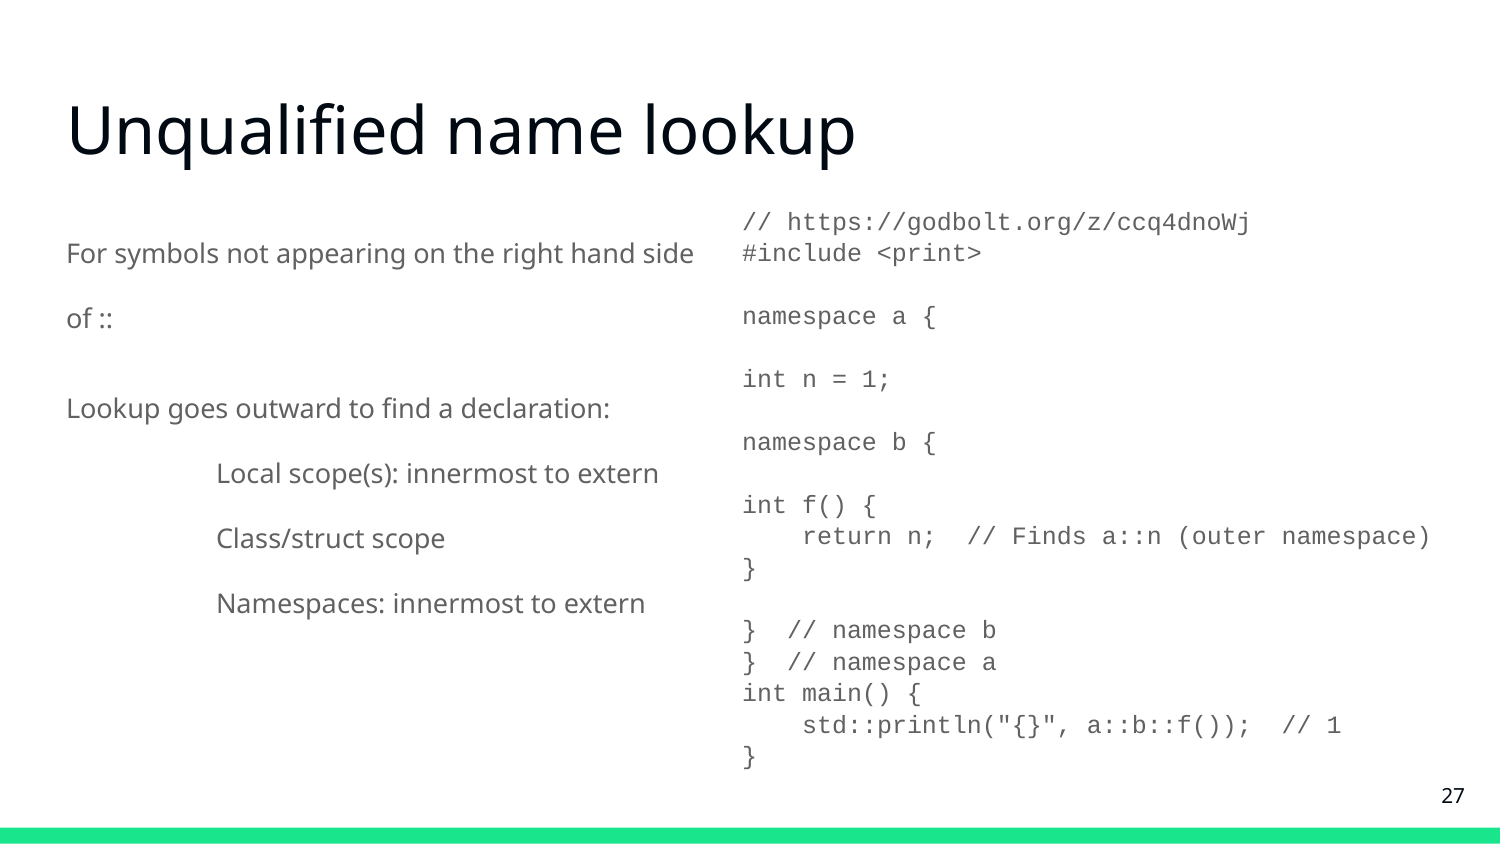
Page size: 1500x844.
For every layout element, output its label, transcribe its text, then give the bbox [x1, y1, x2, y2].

title Unqualified name lookup [51, 72, 1449, 167]
list // https://godbolt.org/z/ccq4dnoWj #include <print> namespace a { int n = 1; namespace b { int f() { return n; // Finds a::n (outer namespace) } } // namespace b } // namespace a int main() { std::println("{}", a::b::f()); // 1 } [727, 189, 1449, 750]
slide_number ‹#› [1389, 764, 1480, 830]
list For symbols not appearing on the right hand side of :: Lookup goes outward to find a declaration: Local scope(s): innermost to extern Class/struct scope Namespaces: innermost to extern [51, 189, 727, 750]
